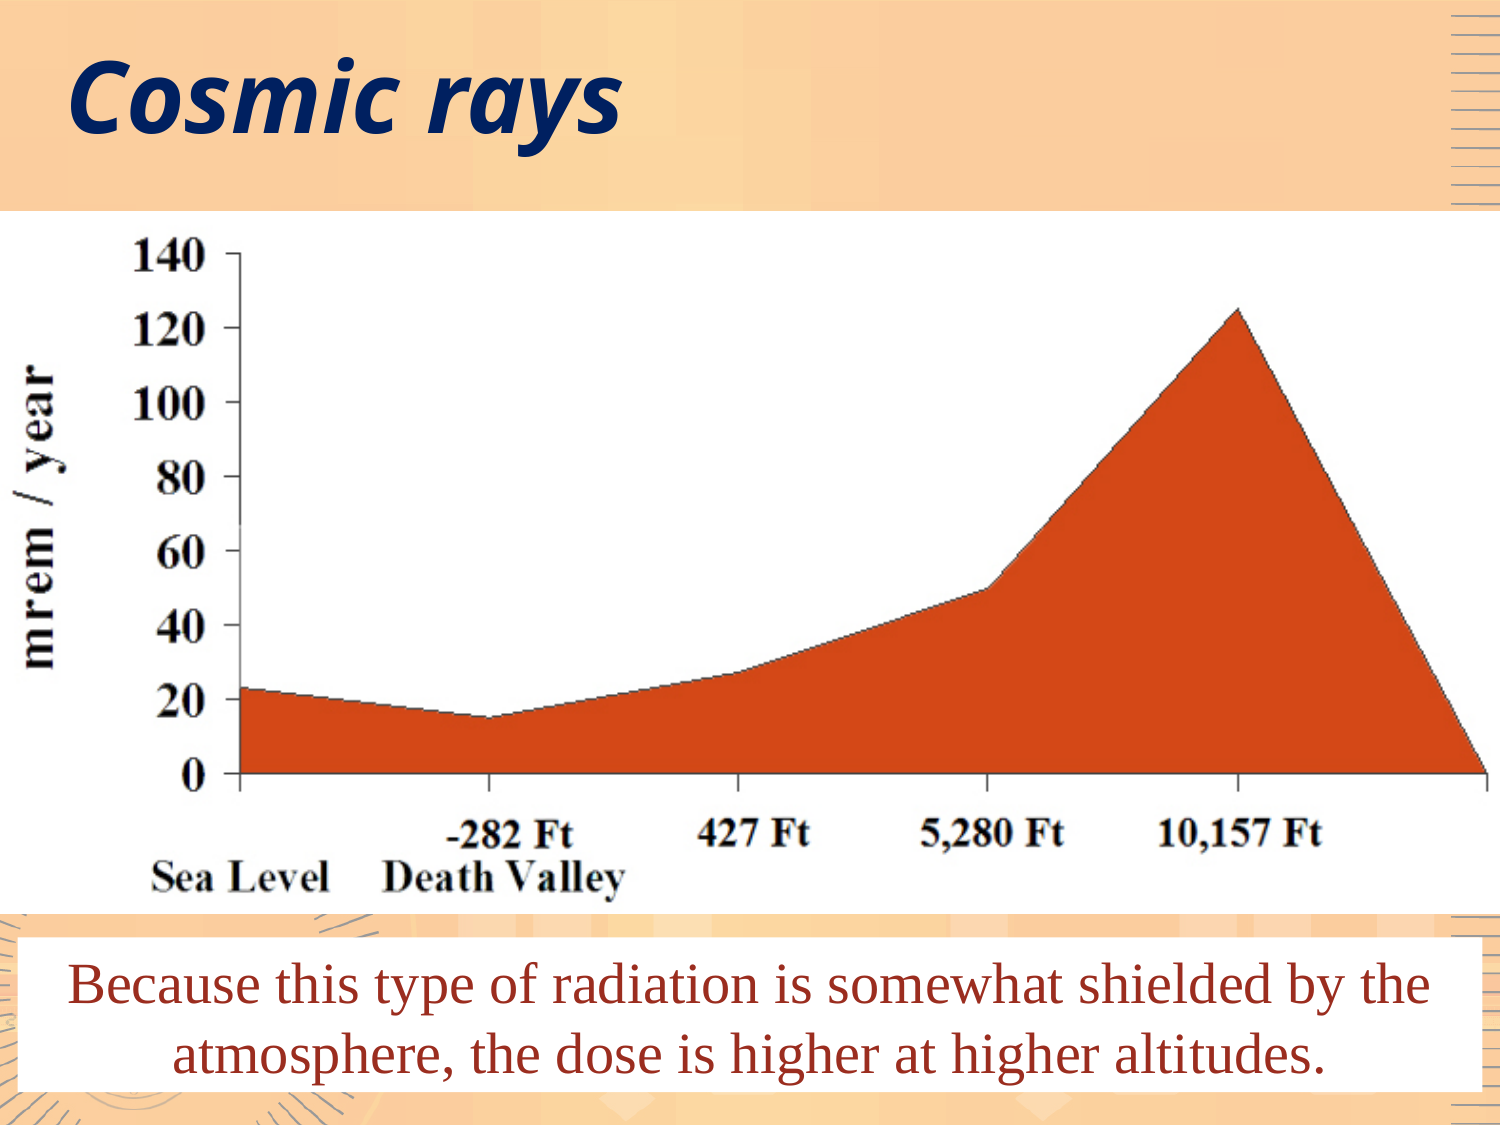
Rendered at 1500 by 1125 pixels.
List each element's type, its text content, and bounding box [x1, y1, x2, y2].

title Cosmic rays [49, 0, 1448, 188]
picture [0, 211, 1500, 914]
text_box [0, 0, 1500, 211]
text_box [0, 920, 1500, 1125]
text_box Because this type of radiation is somewhat shielded by the atmosphere, the dose is higher at higher altitudes. [17, 937, 1483, 1093]
